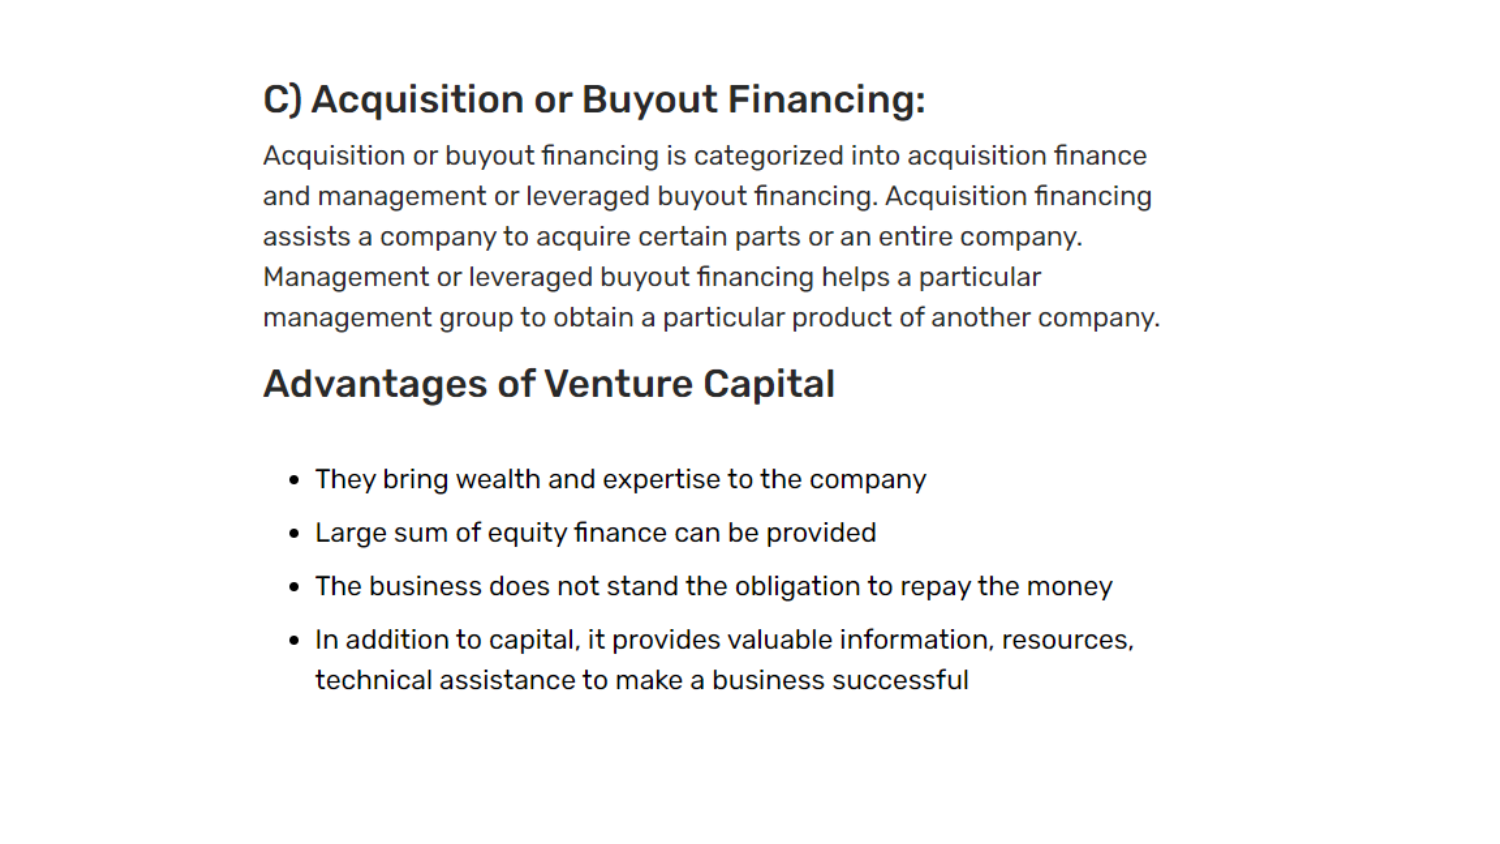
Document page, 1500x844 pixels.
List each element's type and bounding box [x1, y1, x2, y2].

picture [244, 63, 1196, 718]
